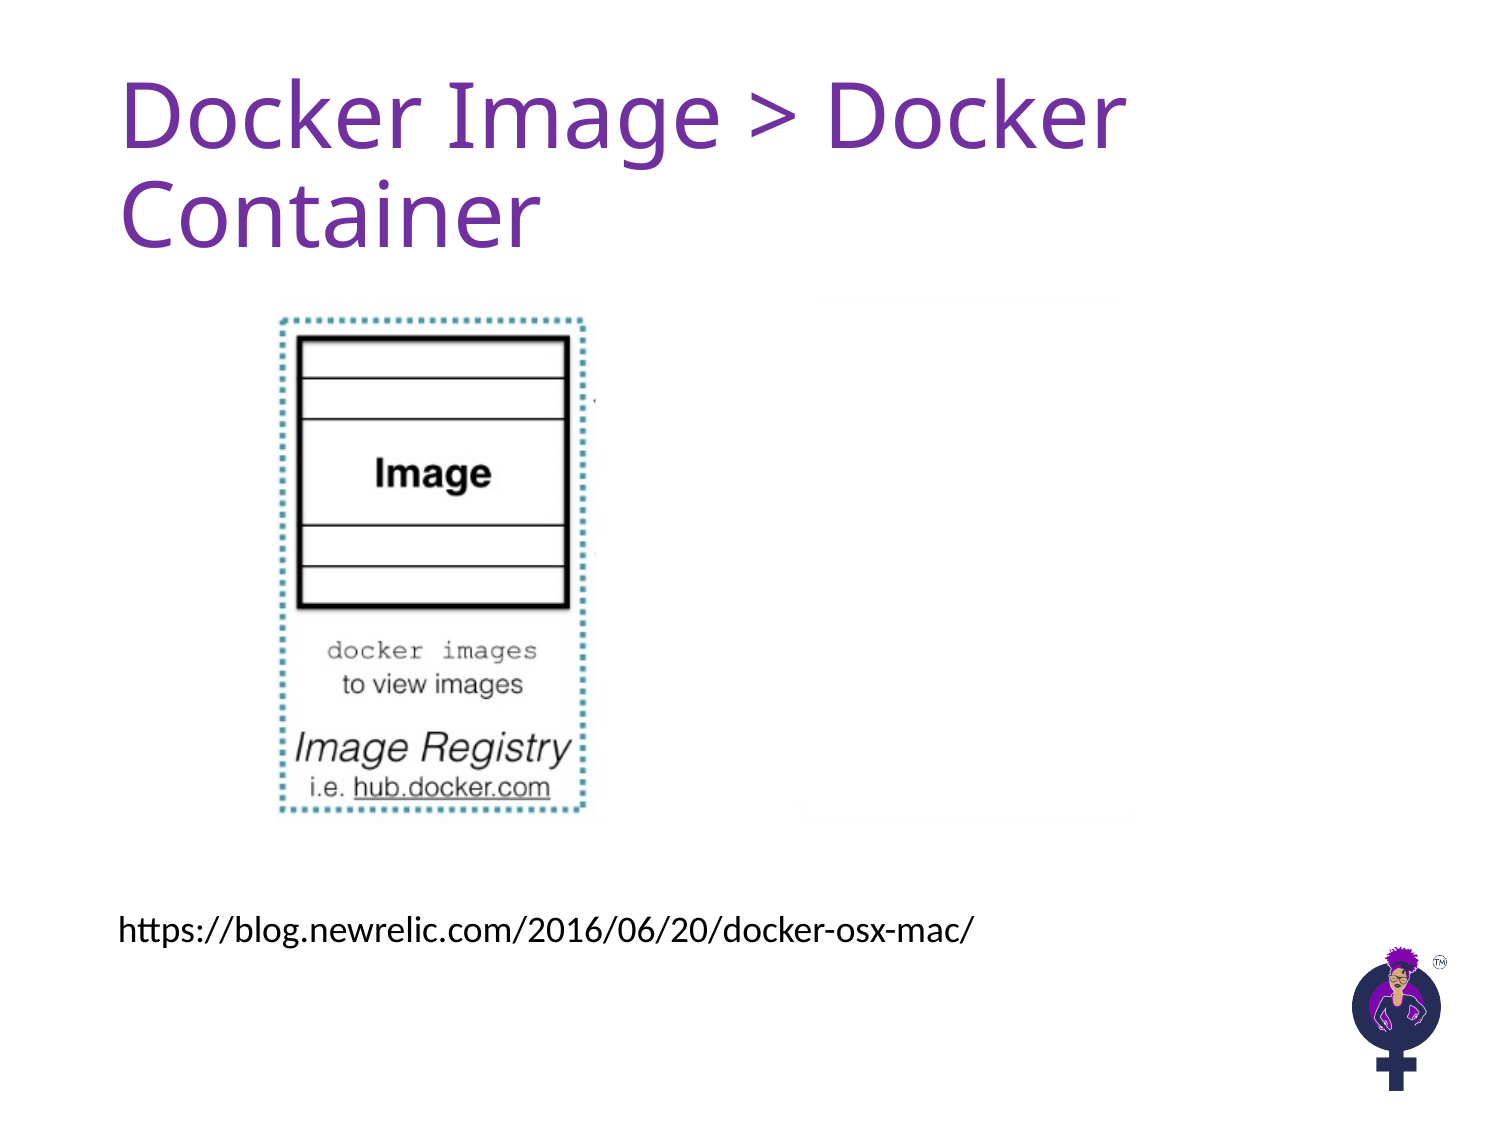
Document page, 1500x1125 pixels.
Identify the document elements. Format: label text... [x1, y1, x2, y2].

title Docker Image > Docker Container [103, 59, 1397, 278]
text_box https://blog.newrelic.com/2016/06/20/docker-osx-mac/ [103, 897, 1397, 958]
picture [252, 277, 1156, 839]
picture [1337, 936, 1456, 1091]
